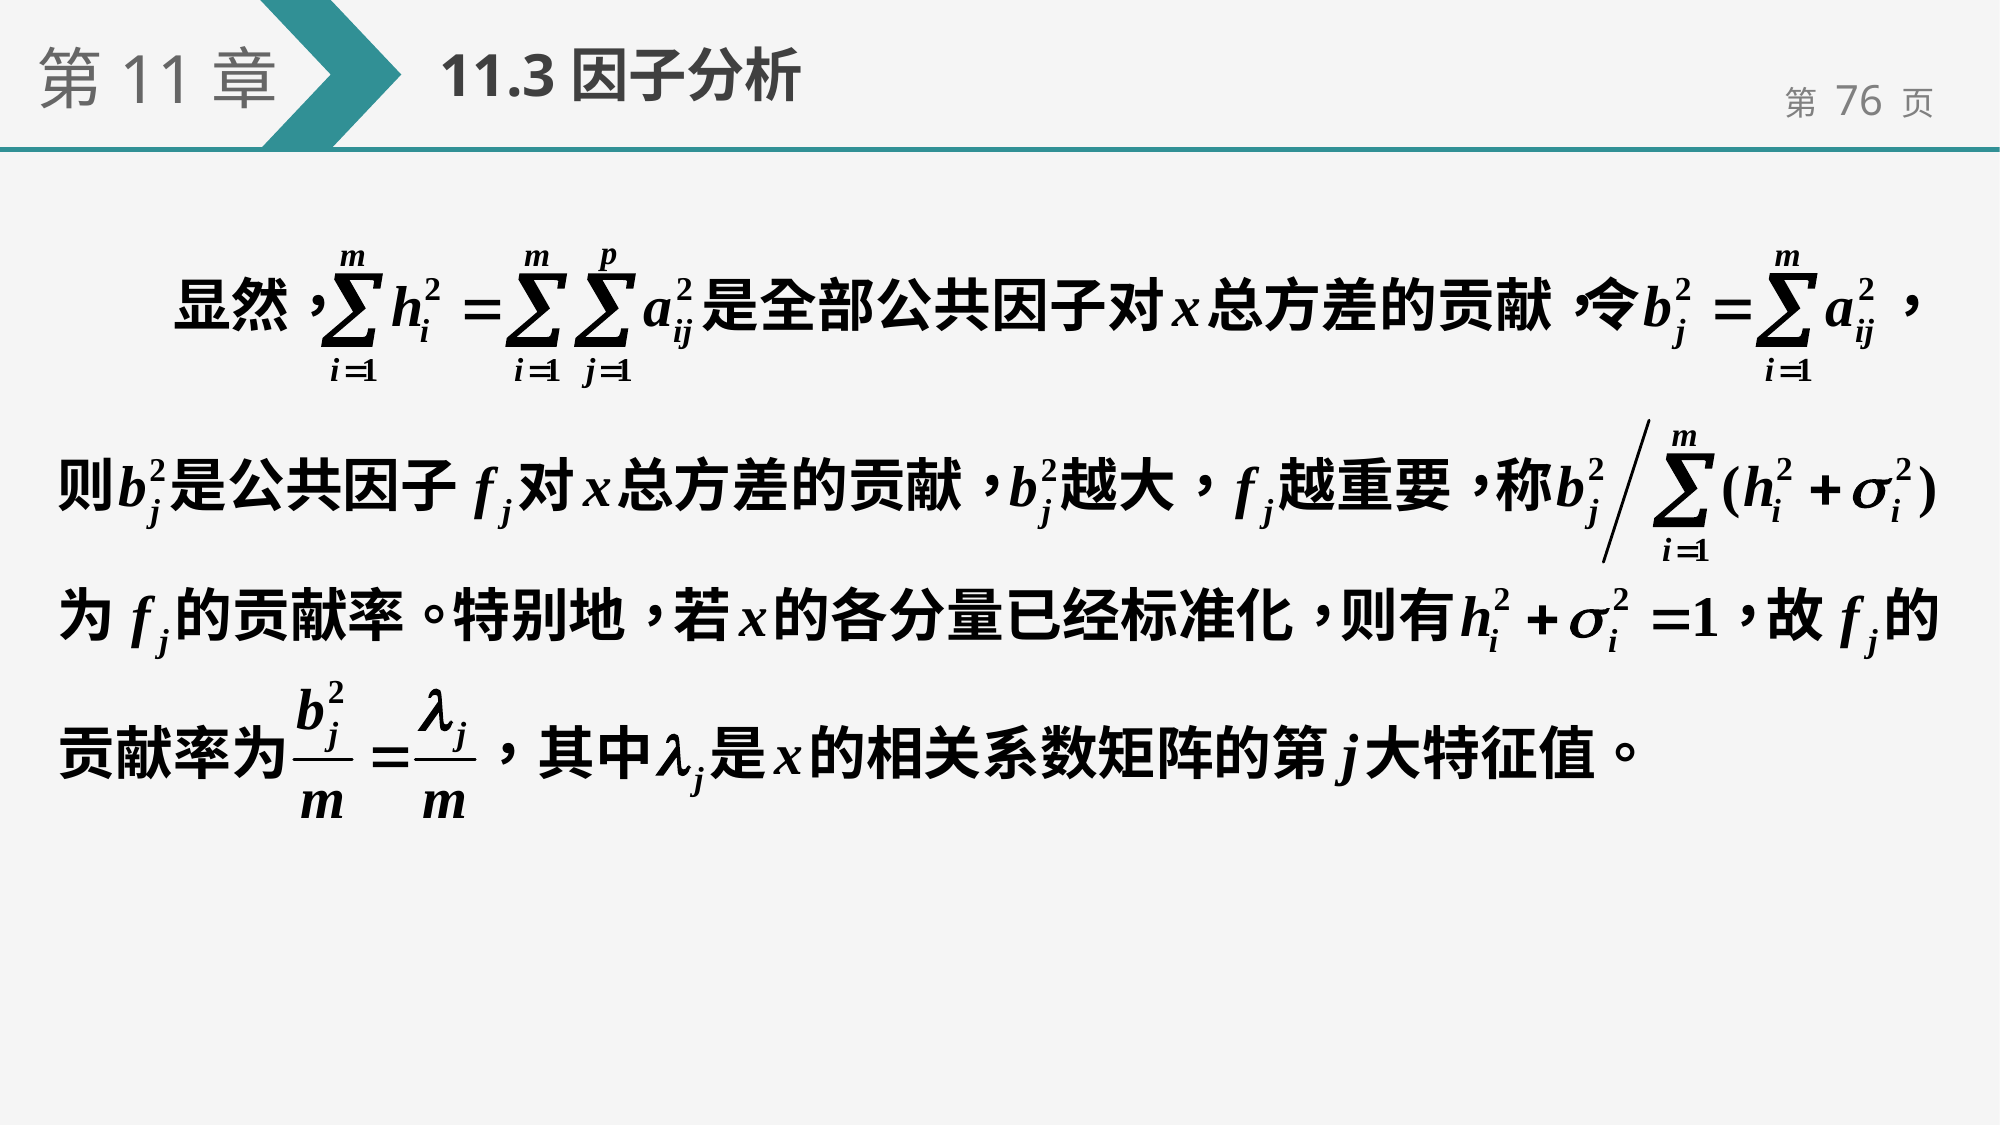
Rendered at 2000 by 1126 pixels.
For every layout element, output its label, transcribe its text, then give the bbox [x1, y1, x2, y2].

text_box 第11章 [21, 29, 294, 125]
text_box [57, 217, 1937, 861]
text_box 11.3因子分析 [424, 31, 1366, 116]
text_box [258, 0, 403, 148]
